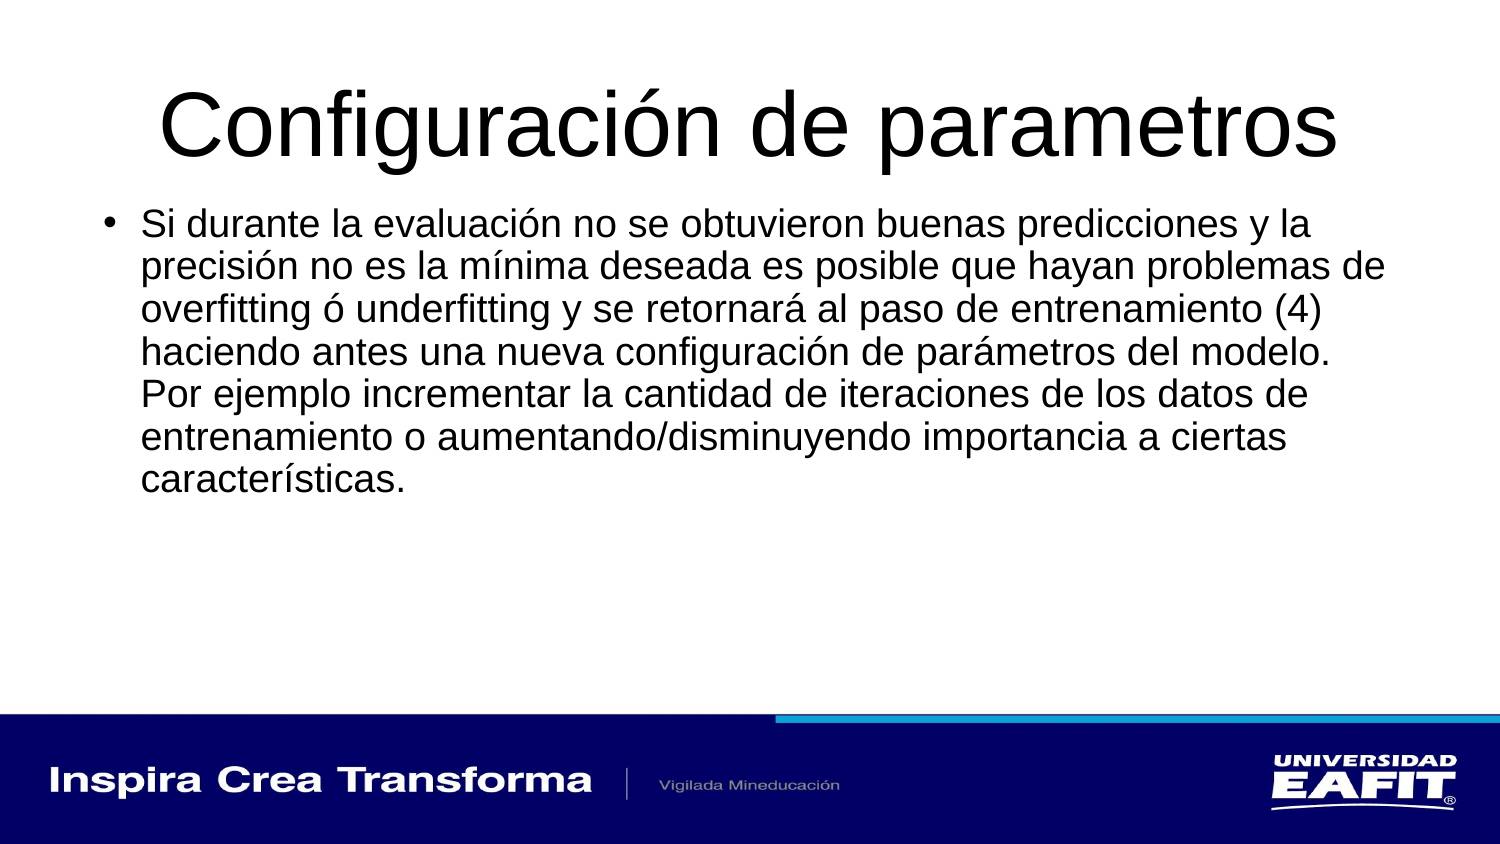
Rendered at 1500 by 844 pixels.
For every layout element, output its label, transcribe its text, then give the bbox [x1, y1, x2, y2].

list Si durante la evaluación no se obtuvieron buenas predicciones y la precisión no es la mínima deseada es posible que hayan problemas de overfitting ó underfitting y se retornará al paso de entrenamiento (4) haciendo antes una nueva configuración de parámetros del modelo. Por ejemplo incrementar la cantidad de iteraciones de los datos de entrenamiento o aumentando/disminuyendo importancia a ciertas características. [103, 203, 1397, 502]
title Configuración de parametros [103, 44, 1397, 203]
picture [0, 0, 1500, 844]
